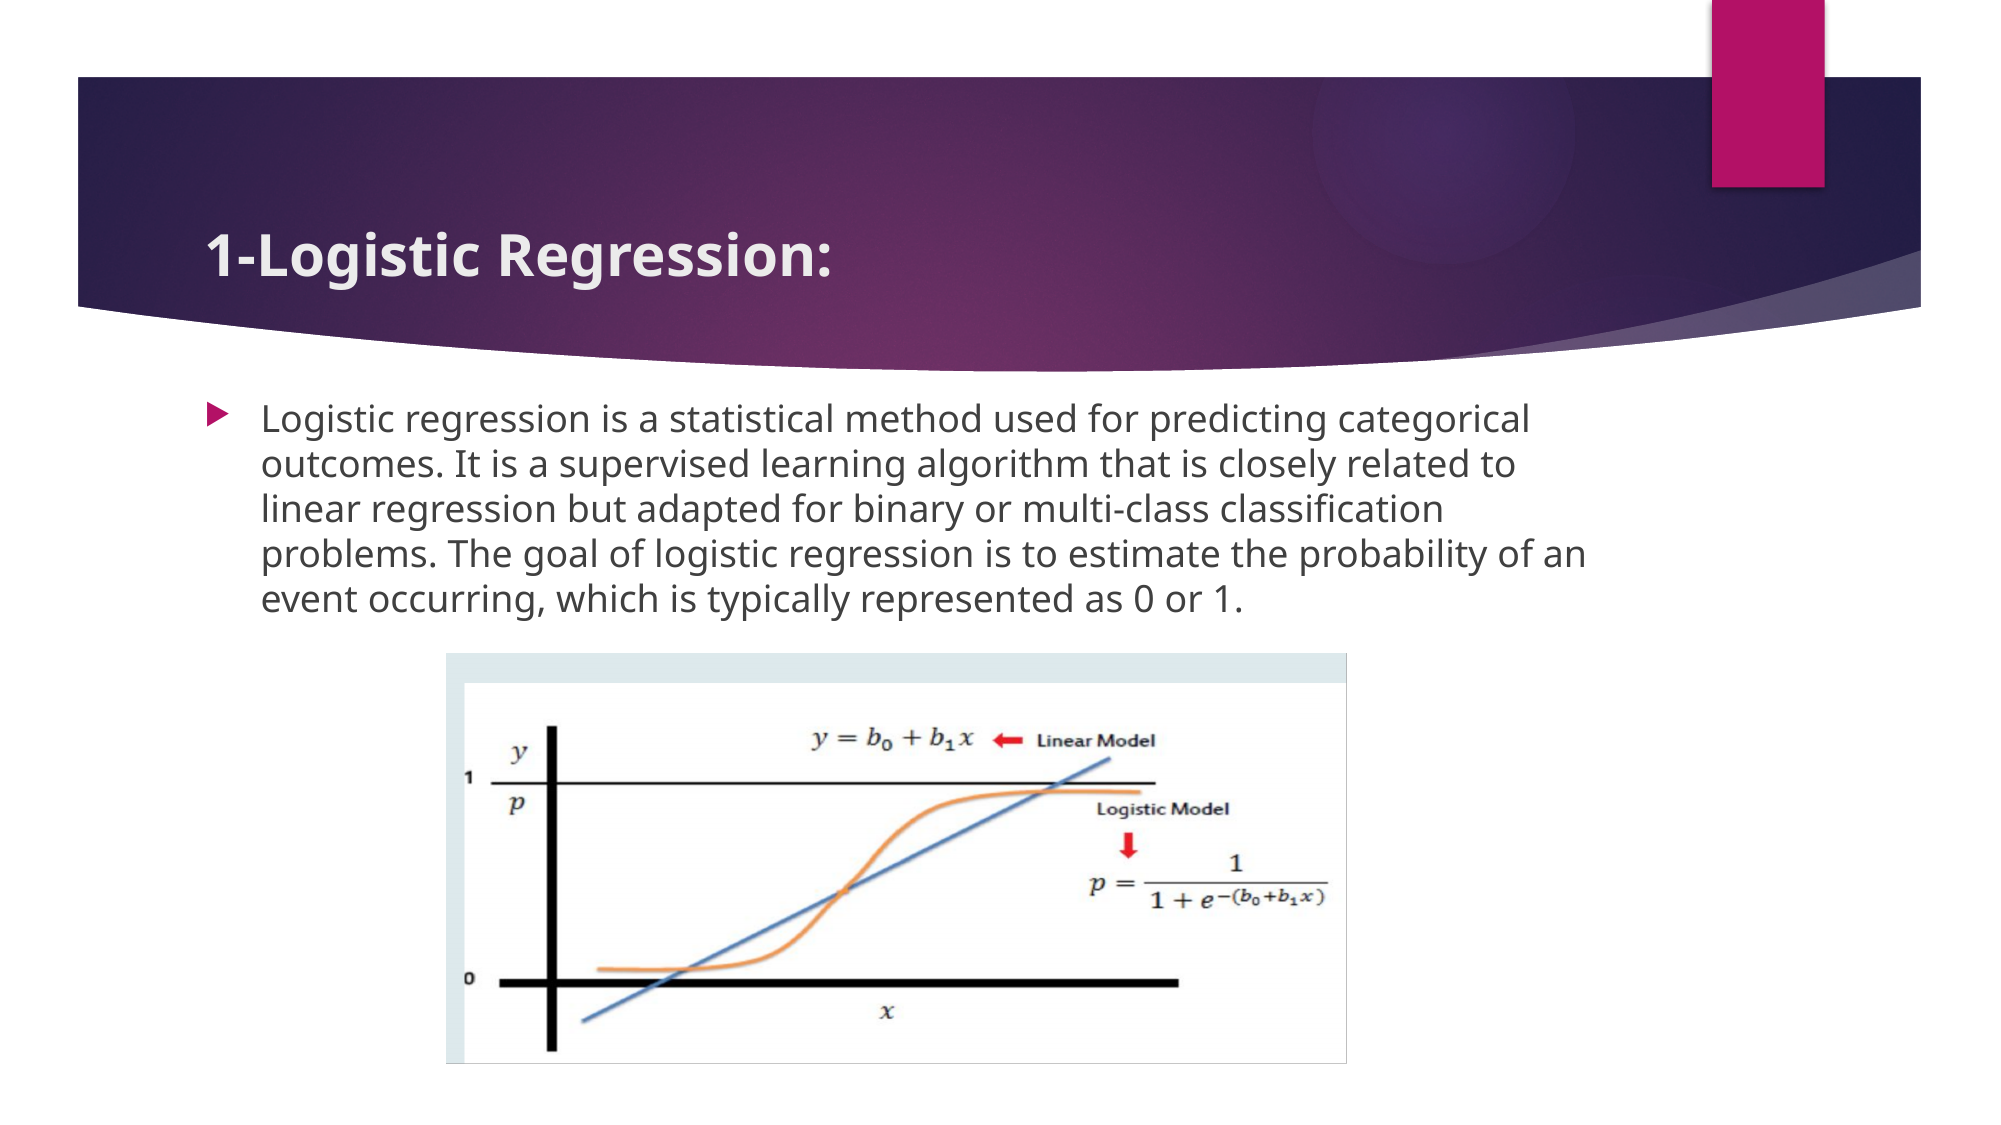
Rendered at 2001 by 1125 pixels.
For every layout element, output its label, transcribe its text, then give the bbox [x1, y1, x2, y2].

list Logistic regression is a statistical method used for predicting categorical outcomes. It is a supervised learning algorithm that is closely related to linear regression but adapted for binary or multi-class classification problems. The goal of logistic regression is to estimate the probability of an event occurring, which is typically represented as 0 or 1. [189, 387, 1638, 949]
picture [446, 653, 1347, 1064]
title 1-Logistic Regression: [189, 159, 1627, 276]
